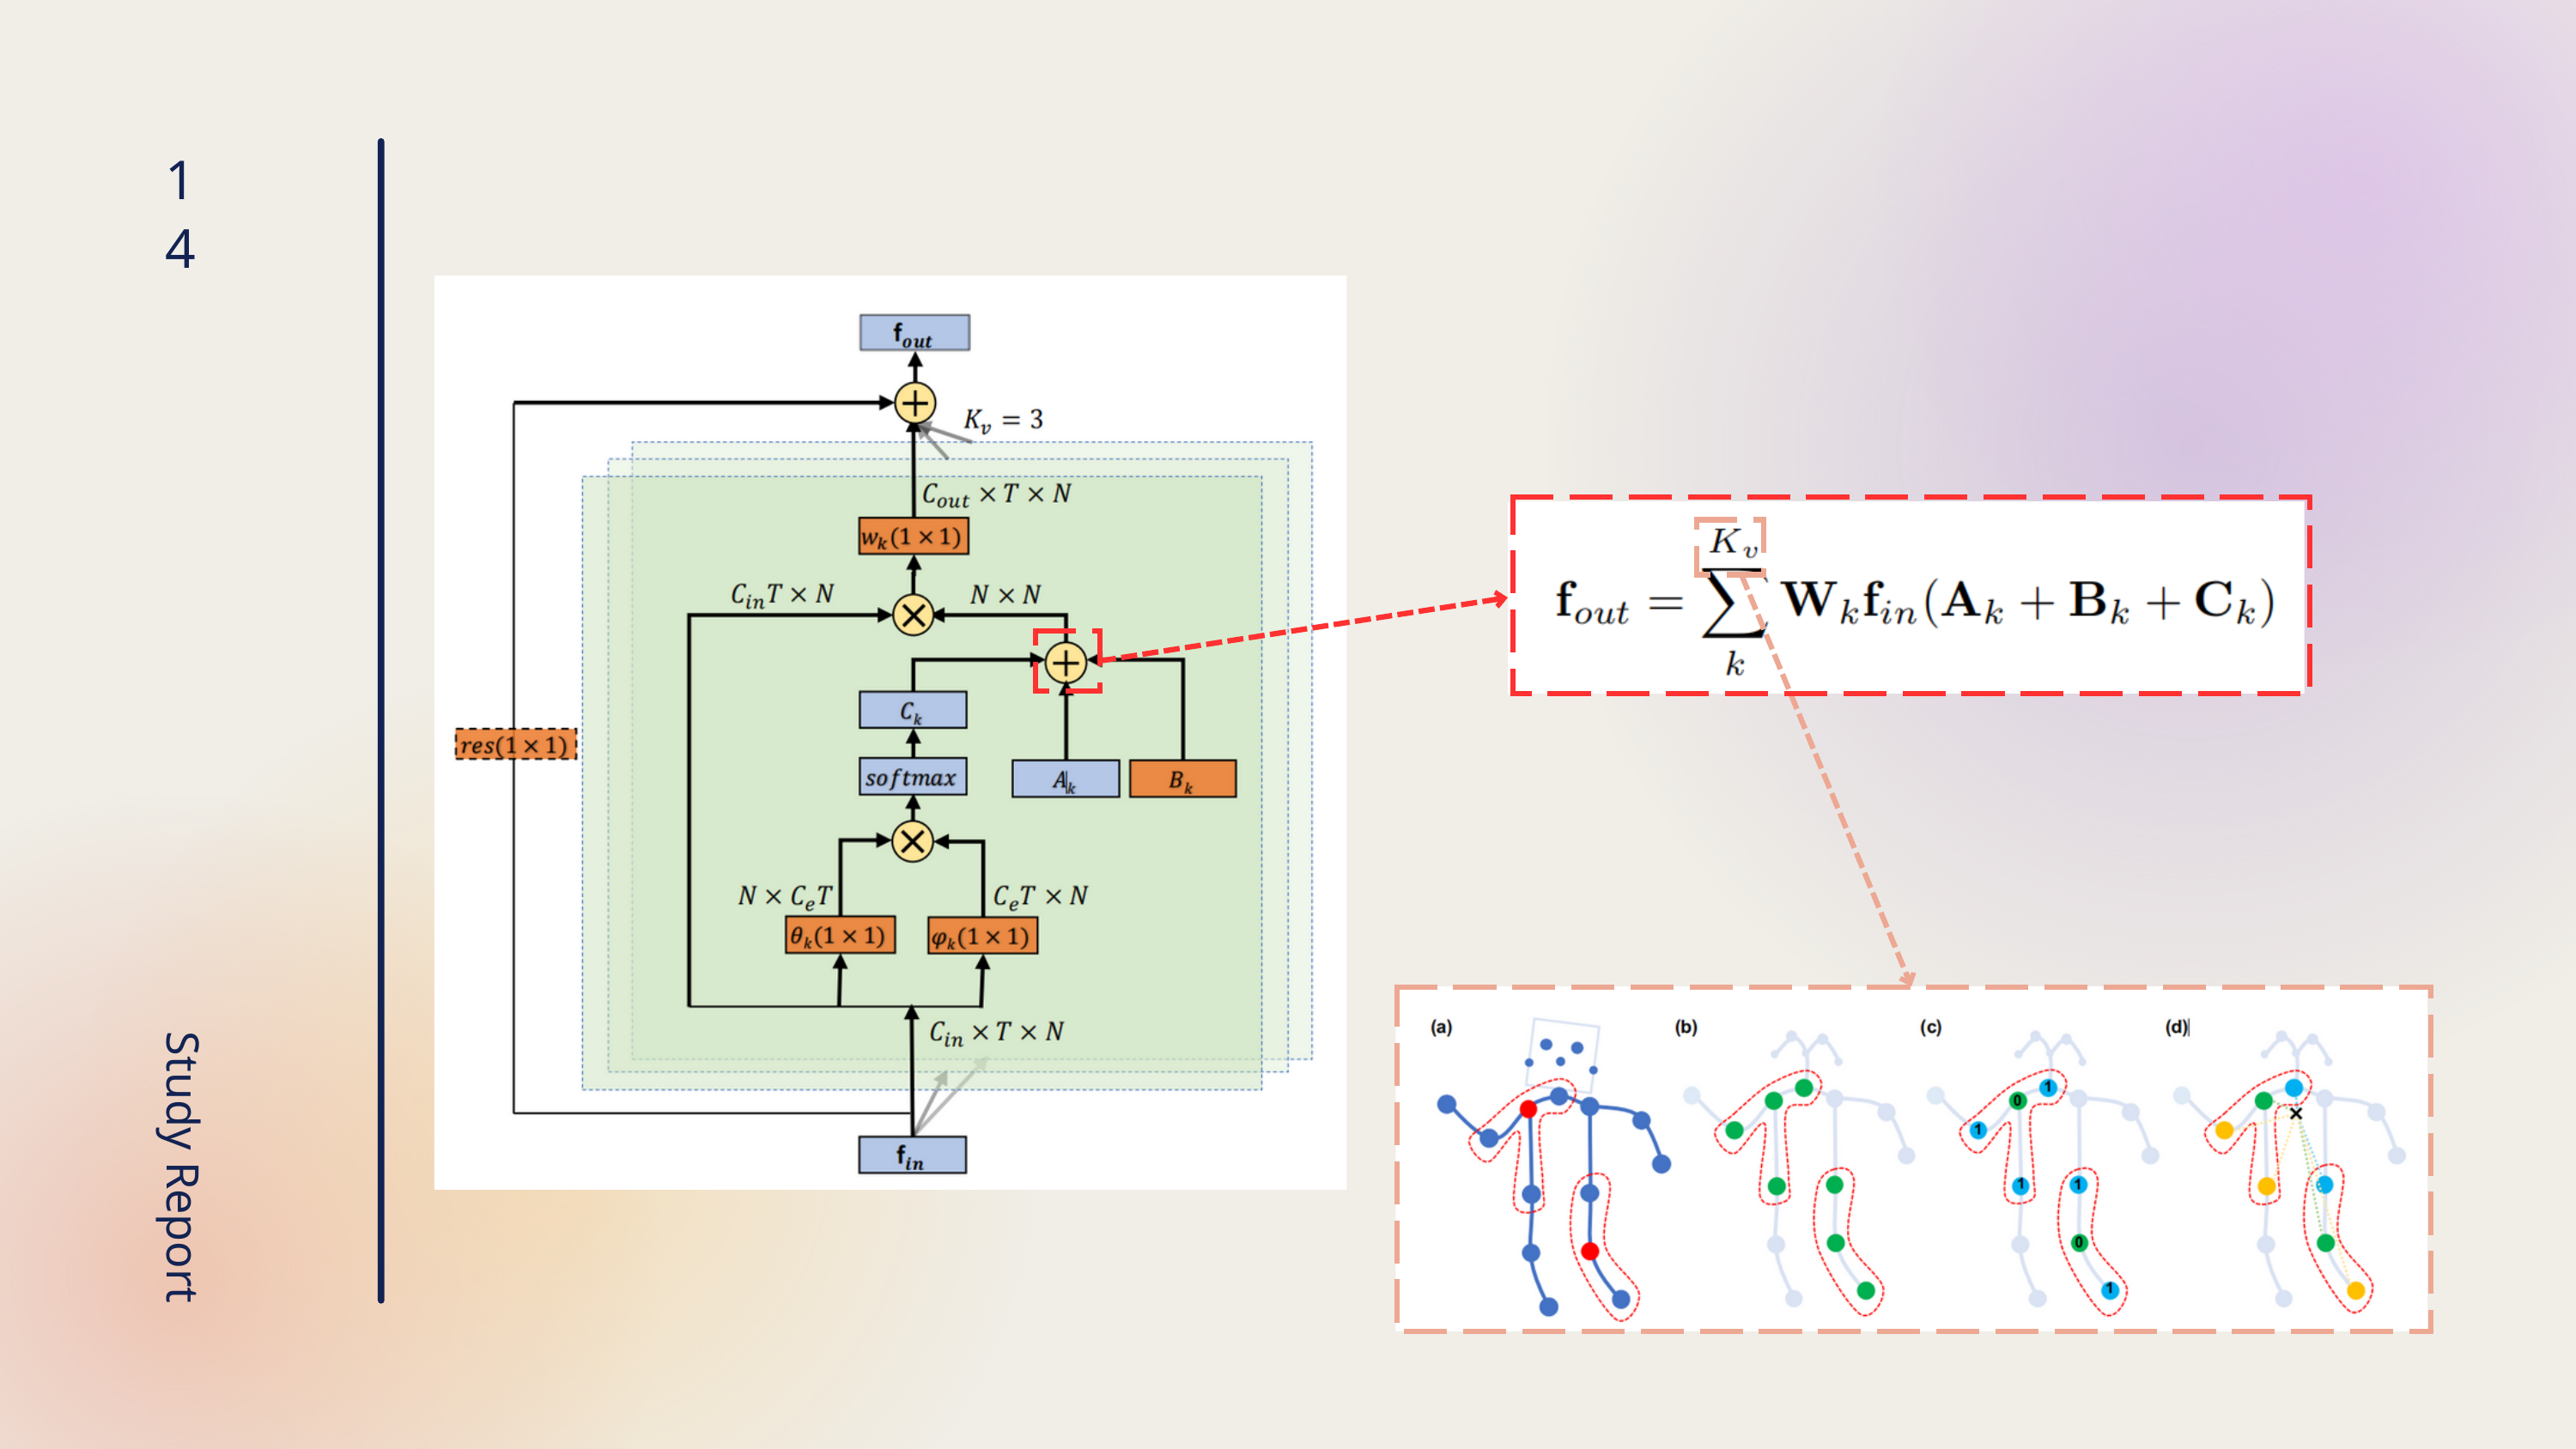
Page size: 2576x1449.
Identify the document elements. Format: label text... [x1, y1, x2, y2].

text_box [1396, 986, 2432, 1331]
text_box [1494, 592, 1509, 605]
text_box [1035, 630, 1101, 691]
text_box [1513, 496, 2311, 694]
text_box 14 [150, 140, 210, 280]
text_box [434, 276, 1347, 1190]
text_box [0, 670, 1037, 1449]
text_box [1542, 0, 2576, 1096]
